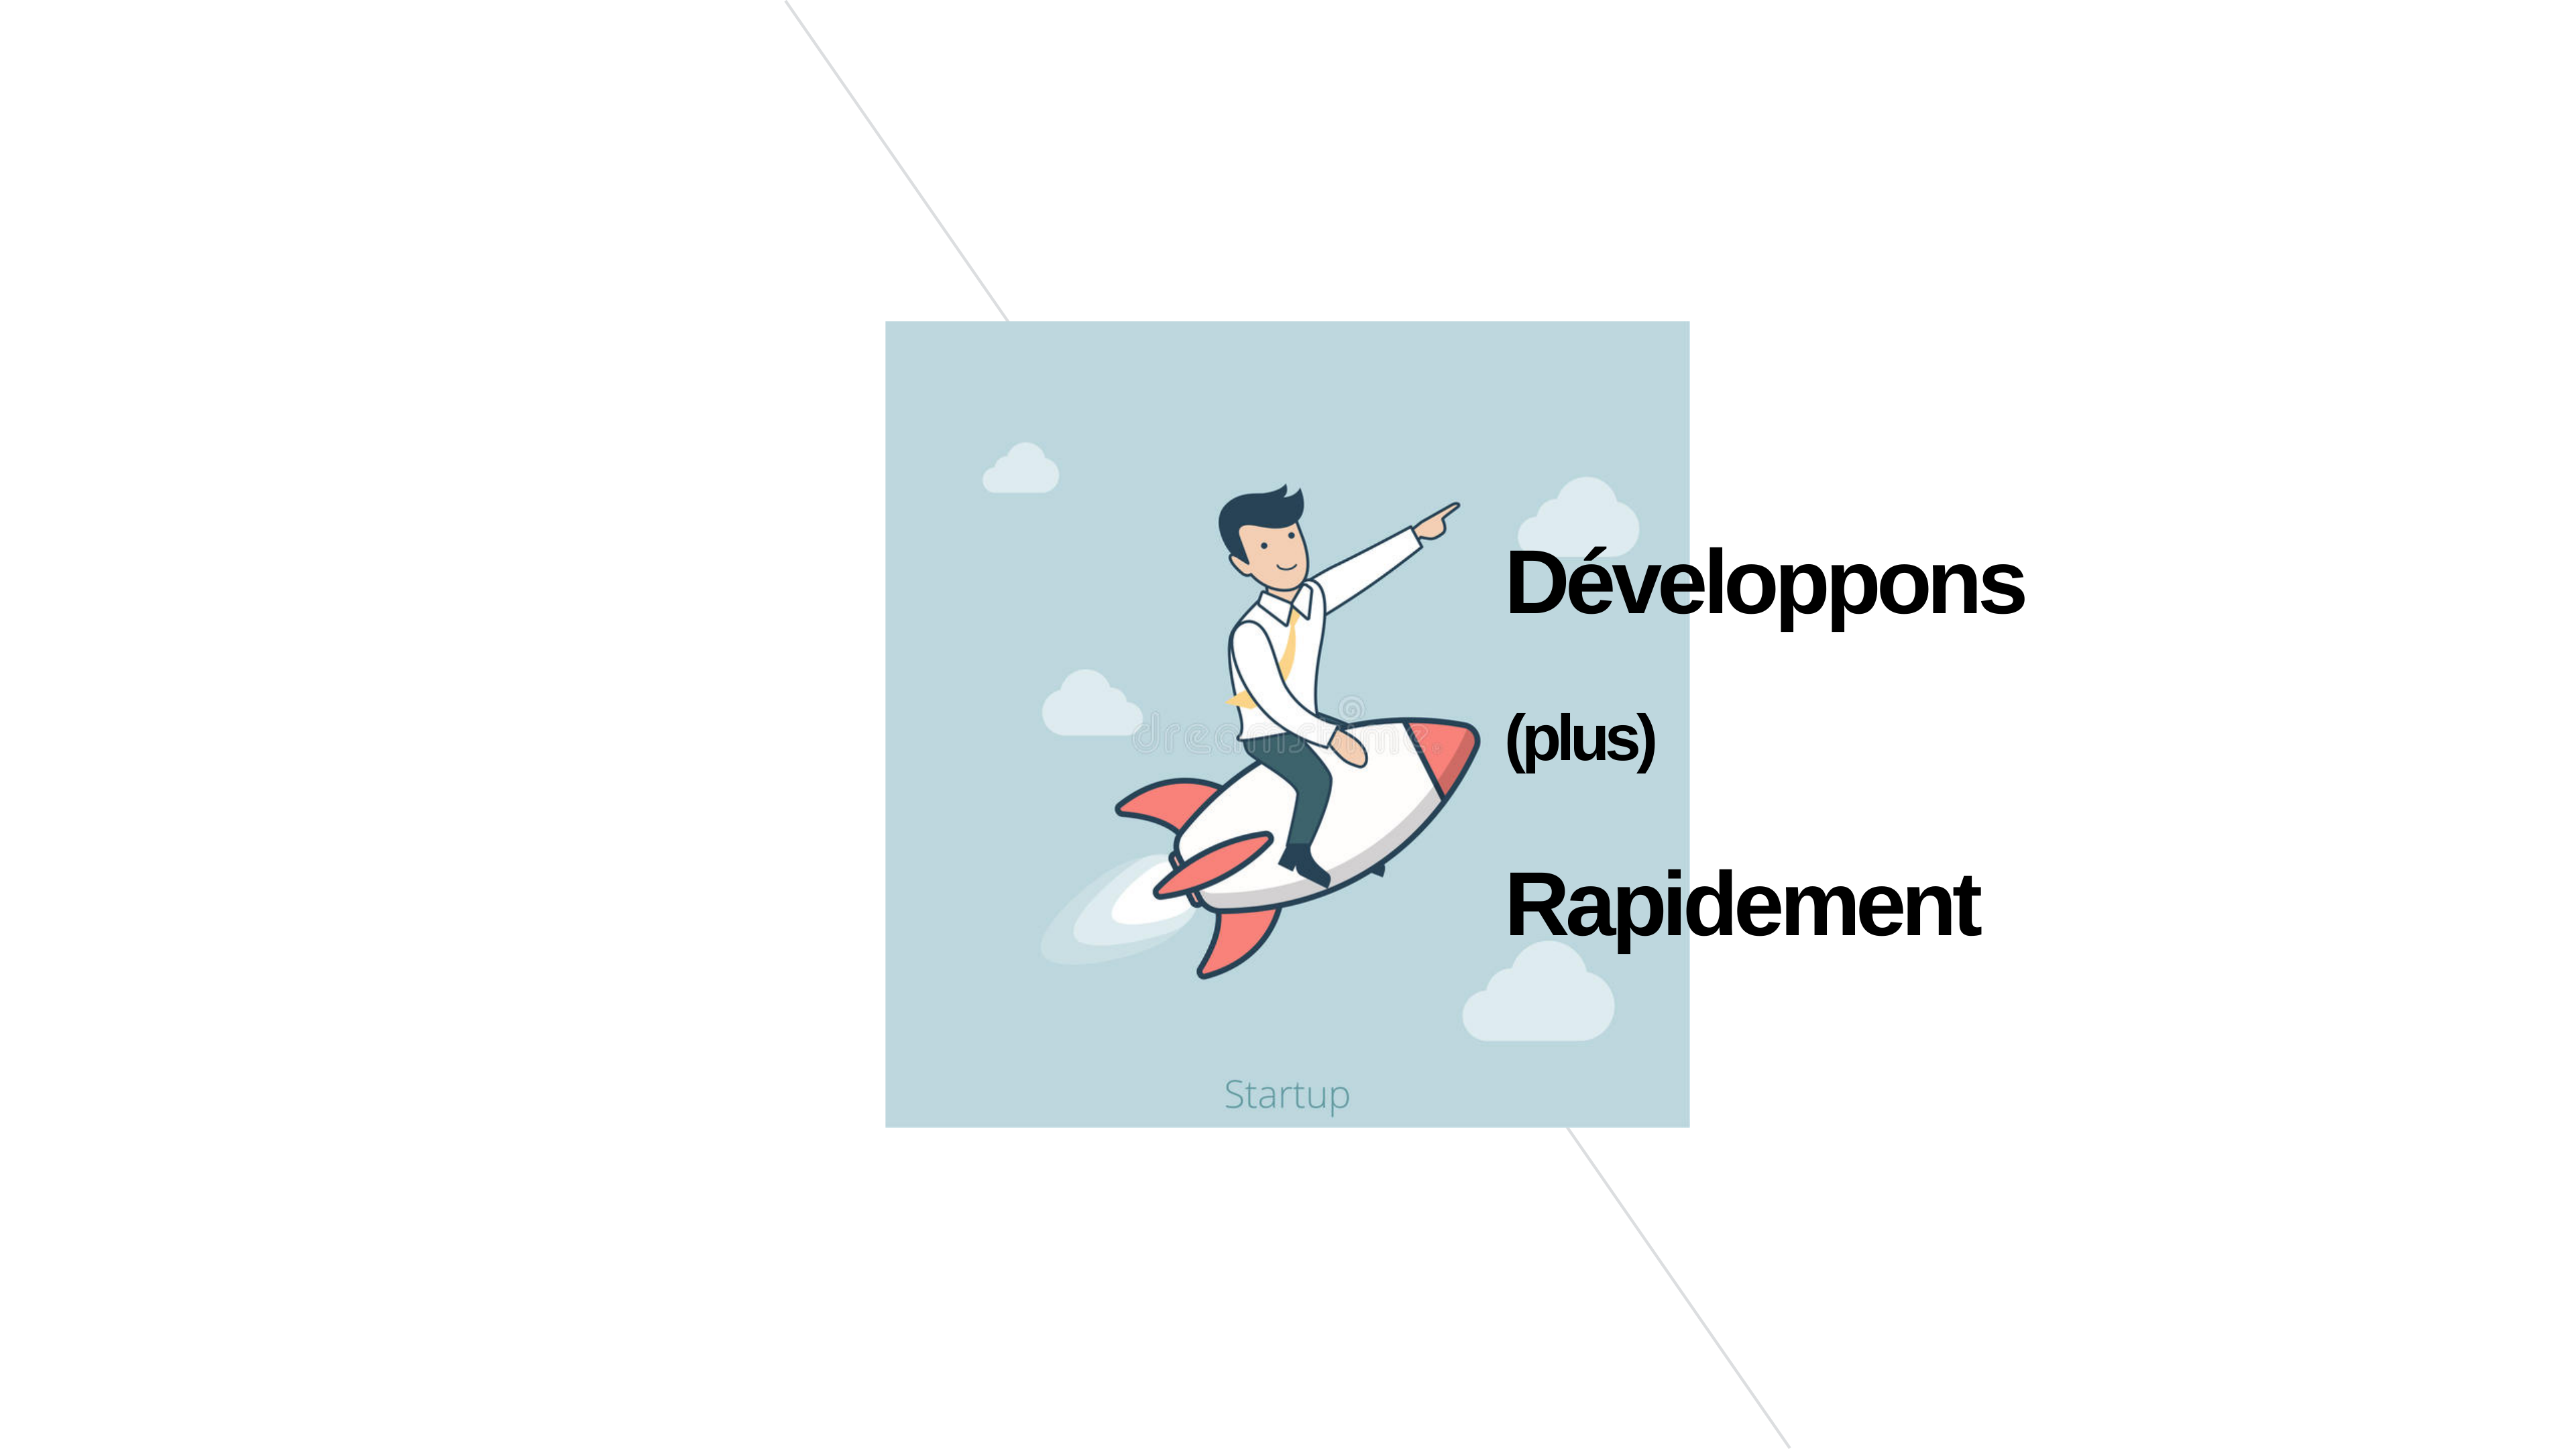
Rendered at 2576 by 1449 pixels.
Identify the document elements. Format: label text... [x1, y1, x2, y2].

list [885, 321, 1499, 1128]
title Développons (plus) Rapidement [1499, 185, 2495, 1264]
